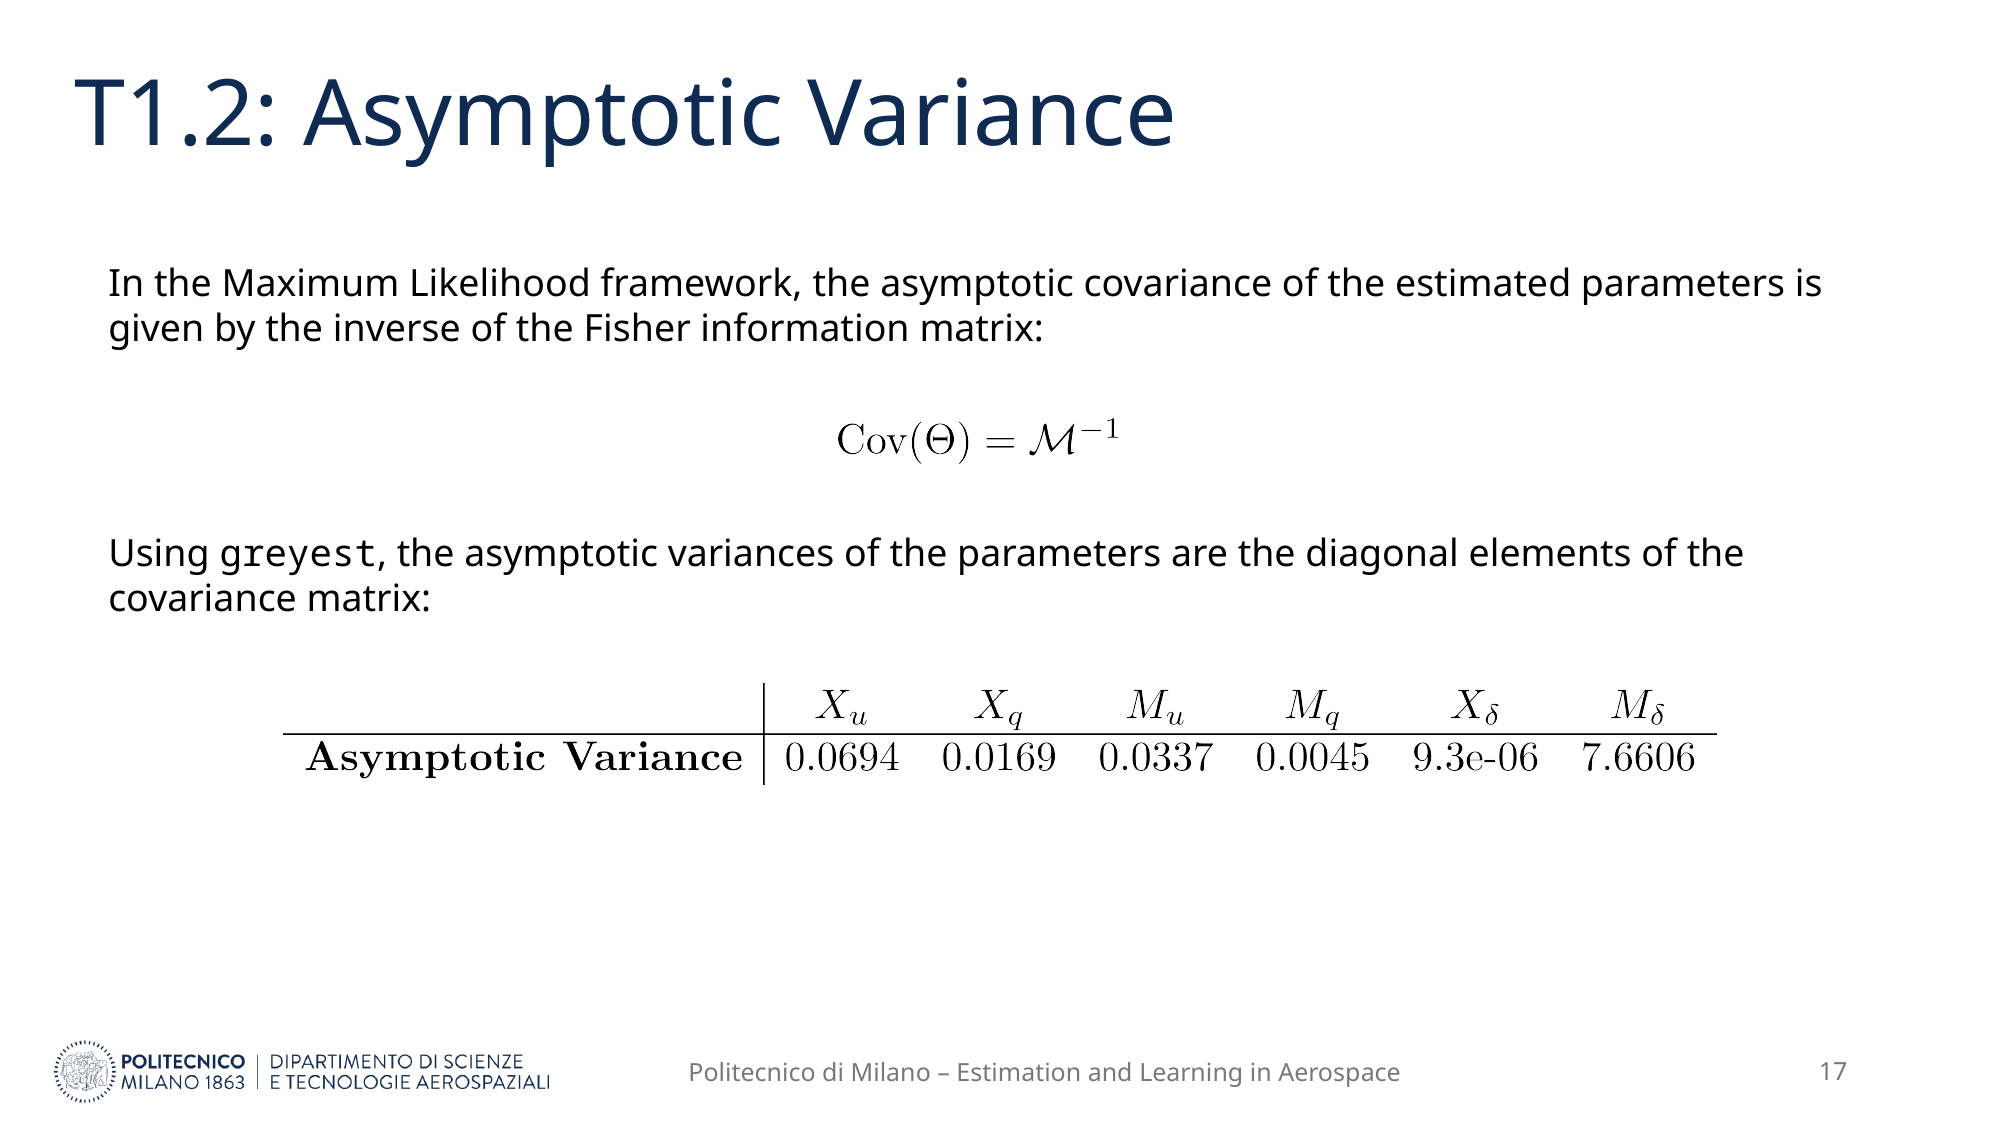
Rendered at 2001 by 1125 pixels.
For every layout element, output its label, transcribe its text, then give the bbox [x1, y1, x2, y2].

slide_number 17 [1412, 1042, 1863, 1103]
footer Politecnico di Milano – Estimation and Learning in Aerospace [660, 1041, 1430, 1101]
text_box T1.2: Asymptotic Variance [59, 46, 1478, 185]
text_box In the Maximum Likelihood framework, the asymptotic covariance of the estimated parameters is given by the inverse of the Fisher information matrix: Using greyest, the asymptotic variances of the parameters are the diagonal elements of the covariance matrix: [93, 251, 1863, 627]
picture [838, 417, 1118, 464]
picture [54, 1040, 550, 1104]
picture [283, 682, 1717, 786]
